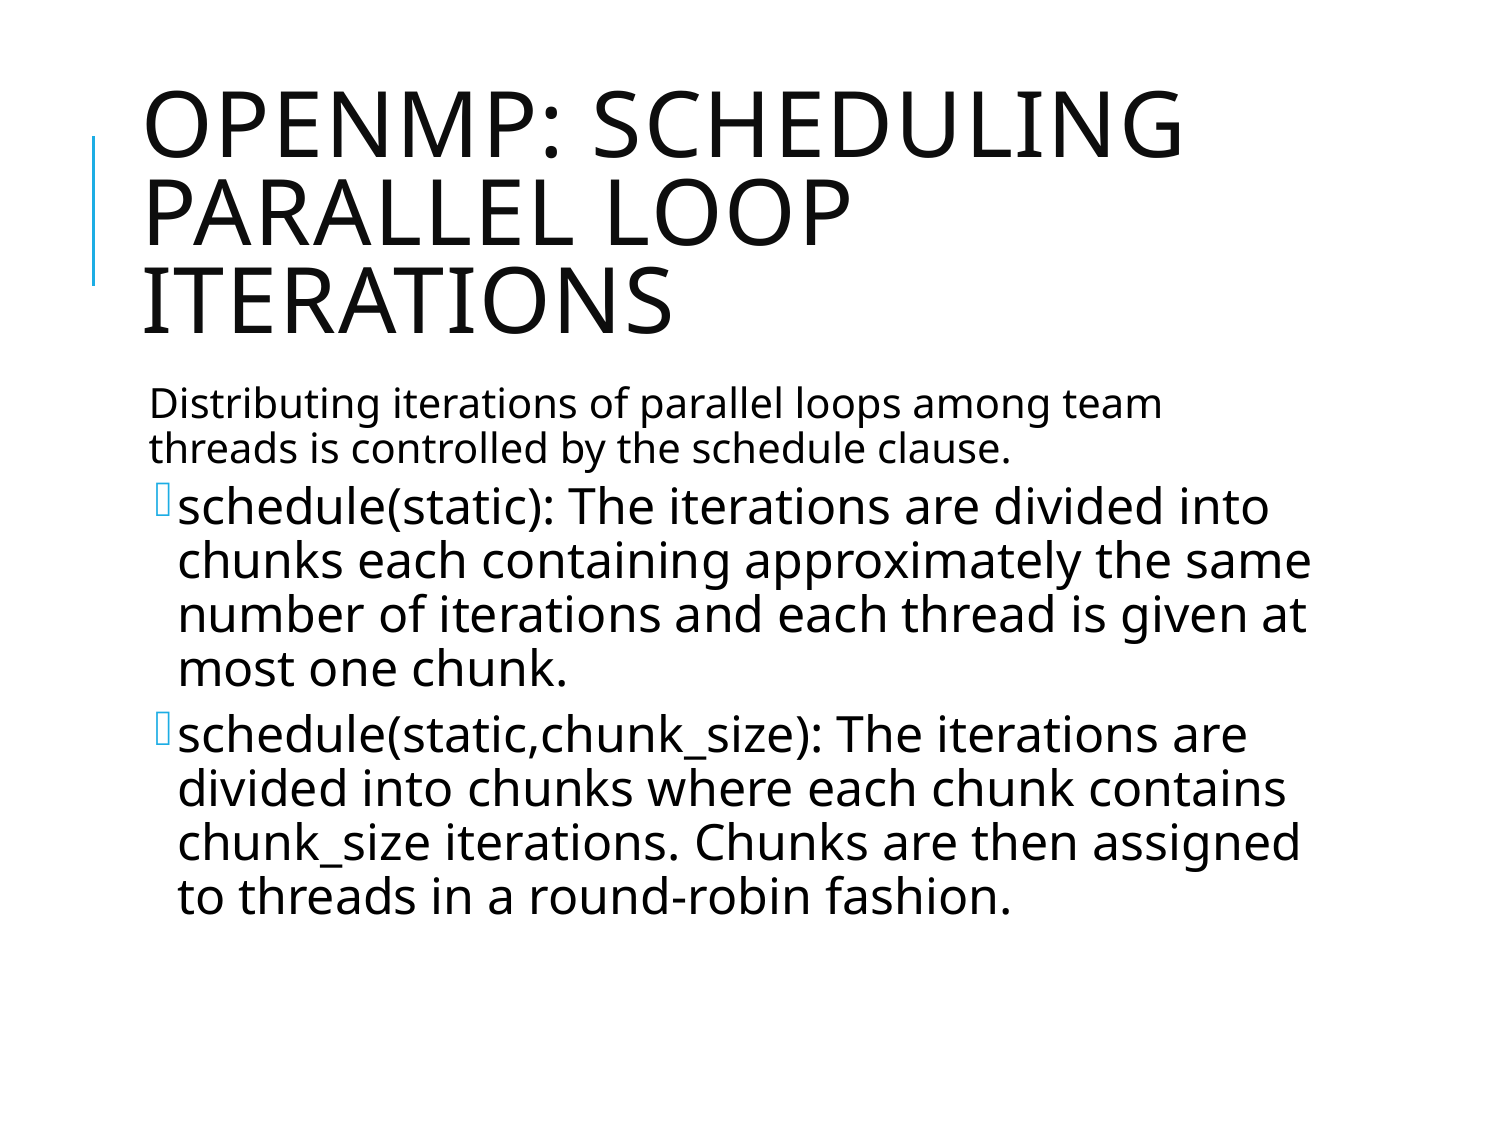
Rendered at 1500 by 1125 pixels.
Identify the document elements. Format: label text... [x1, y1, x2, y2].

title OpenMP: scheduling parallel loop iterations [126, 96, 1322, 342]
list Distributing iterations of parallel loops among team threads is controlled by the schedule clause. schedule(static): The iterations are divided into chunks each containing approximately the same number of iterations and each thread is given at most one chunk. schedule(static,chunk_size): The iterations are divided into chunks where each chunk contains chunk_size iterations. Chunks are then assigned to threads in a round-robin fashion. [126, 375, 1322, 1035]
